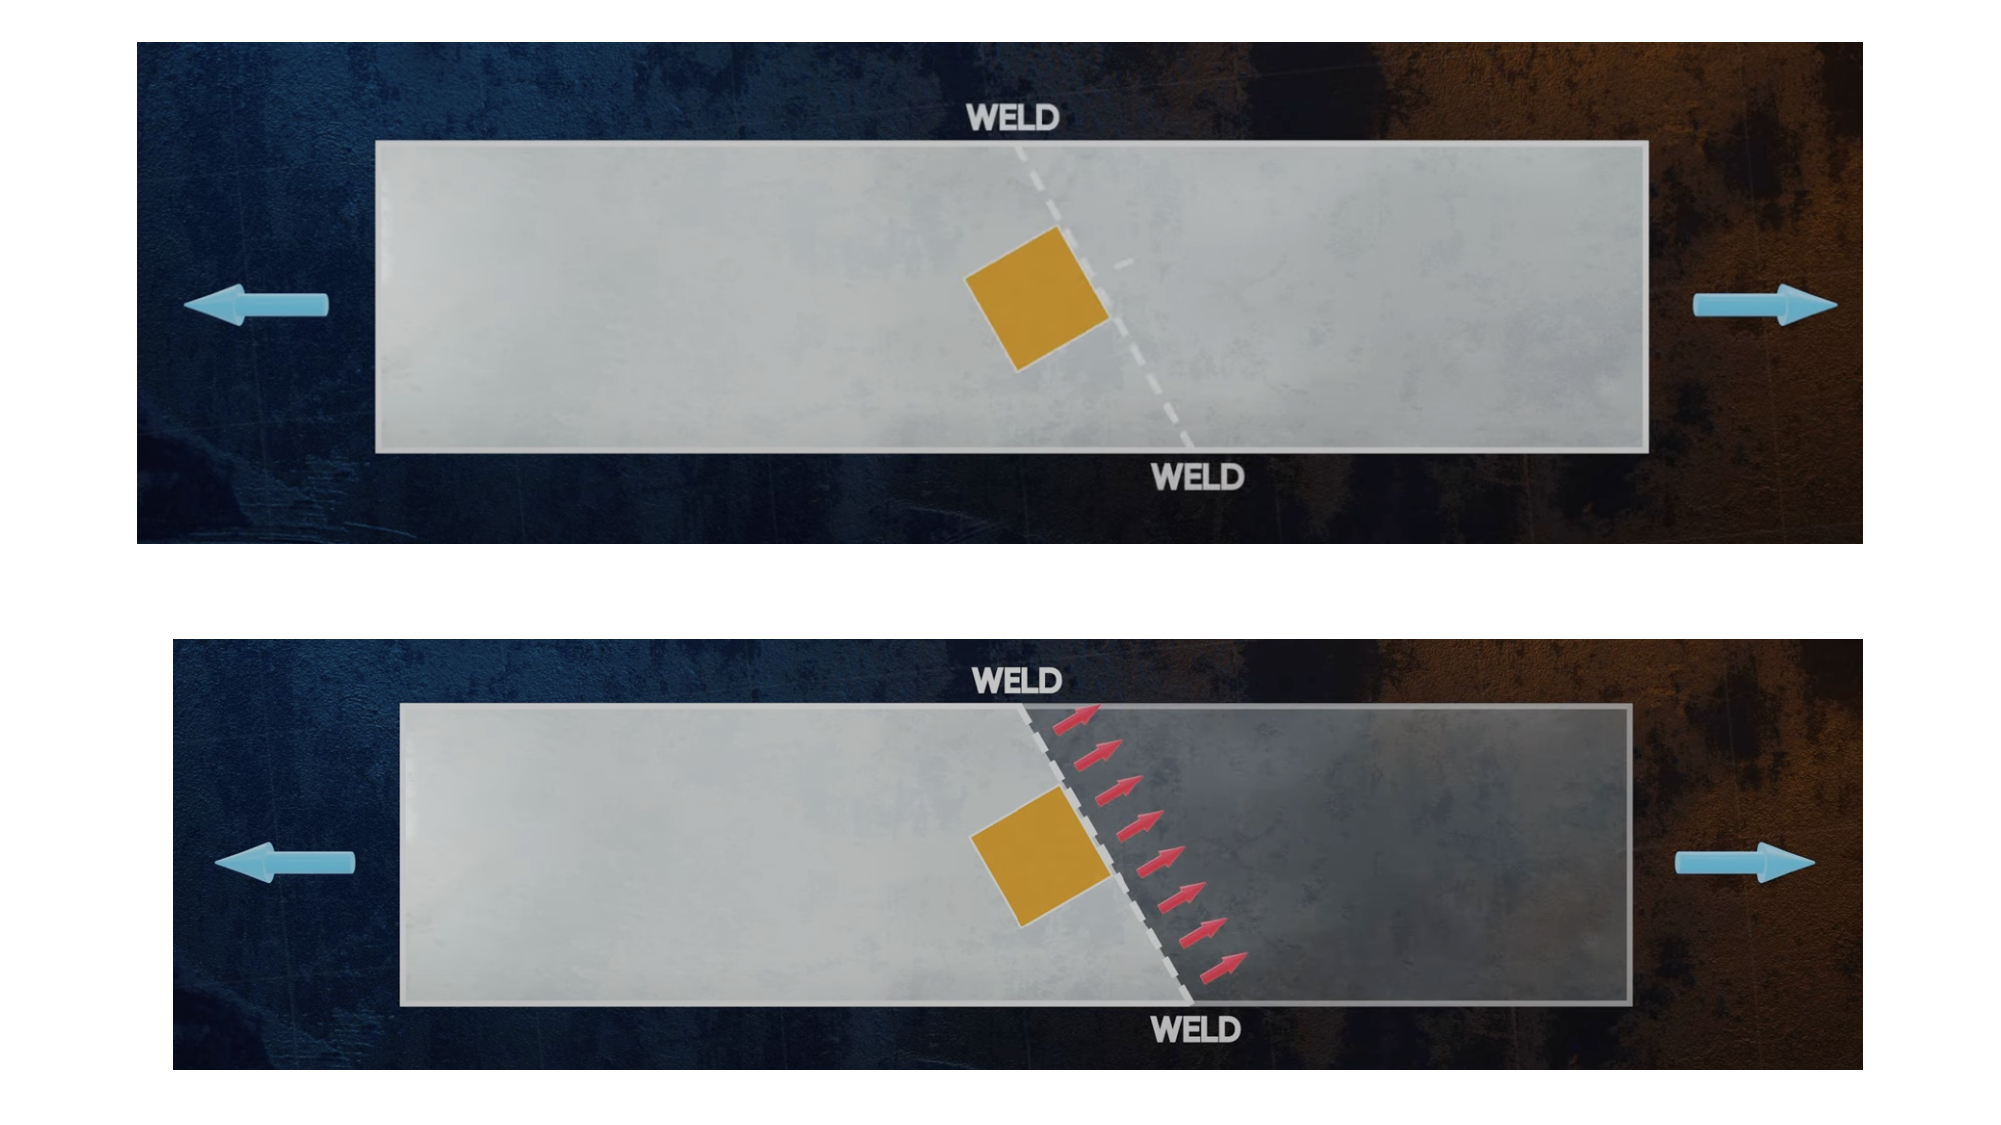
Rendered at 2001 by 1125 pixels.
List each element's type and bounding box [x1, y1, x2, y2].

list [137, 42, 1863, 544]
picture [172, 639, 1863, 1070]
